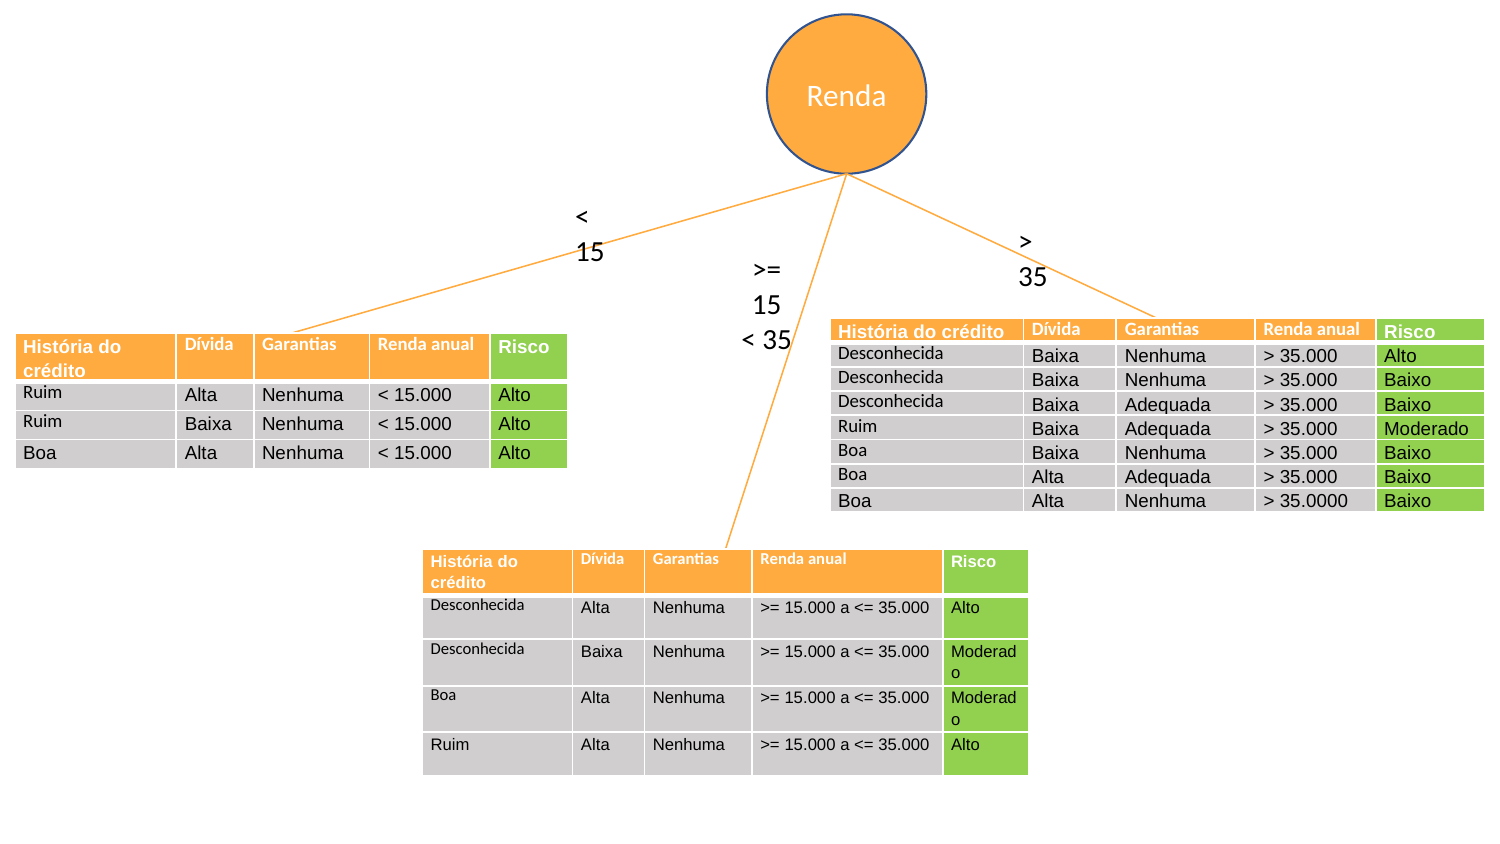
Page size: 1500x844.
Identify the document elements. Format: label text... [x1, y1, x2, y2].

table_cell Baixo [1377, 465, 1484, 487]
table_cell Ruim [16, 384, 175, 410]
table_header Renda anual [1256, 319, 1375, 340]
table_cell Alta [573, 733, 644, 775]
table_cell Alta [177, 440, 253, 468]
table_header Renda anual [370, 342, 489, 379]
table_cell Nenhuma [1117, 489, 1254, 511]
table_cell Alta [1024, 465, 1115, 487]
table_header História do crédito [16, 334, 175, 379]
table_cell Baixo [1377, 489, 1484, 511]
table_cell Nenhuma [645, 640, 751, 685]
table_cell Desconhecida [423, 640, 572, 685]
table_header Dívida [177, 334, 253, 379]
table_cell Nenhuma [1117, 345, 1254, 366]
table_header Risco [944, 550, 1028, 593]
table_header História do crédito [423, 550, 572, 593]
table_header Risco [1377, 319, 1484, 340]
table_cell Alta [573, 687, 644, 731]
table_cell >= 15.000 a <= 35.000 [753, 598, 942, 638]
table_cell Baixa [1024, 345, 1115, 366]
table_cell > 35.000 [1256, 416, 1375, 439]
table_cell < 15.000 [370, 384, 489, 410]
table_cell Ruim [423, 733, 572, 775]
table_cell Baixa [1024, 440, 1115, 463]
table_cell Alto [491, 411, 567, 439]
table_cell Boa [852, 440, 1023, 463]
table_cell Baixa [1024, 368, 1115, 390]
table_cell Baixo [1377, 368, 1484, 390]
table_cell Nenhuma [1117, 440, 1254, 463]
table_cell Ruim [16, 411, 175, 439]
table_header Renda anual [753, 550, 942, 593]
table_cell < 15.000 [370, 440, 489, 468]
table_cell Baixa [573, 640, 644, 685]
table_cell Adequada [1117, 392, 1254, 414]
table_cell Boa [852, 465, 1023, 487]
table_cell Boa [852, 489, 1023, 511]
table_cell Baixo [1377, 392, 1484, 414]
table_cell Alta [1024, 489, 1115, 511]
table_cell Baixa [1024, 392, 1115, 414]
table_header Garantias [255, 334, 369, 379]
table_cell Boa [16, 440, 175, 468]
table_cell >= 15.000 a <= 35.000 [753, 733, 942, 775]
table_cell Nenhuma [255, 440, 369, 468]
table_cell Baixa [1024, 416, 1115, 439]
table_cell >= 15.000 a <= 35.000 [753, 687, 942, 731]
table_header Garantias [1117, 319, 1254, 340]
text_box Renda [766, 14, 927, 172]
table_cell Alta [177, 384, 253, 410]
table_cell Desconhecida [852, 345, 1023, 366]
table_header Dívida [573, 550, 644, 593]
table_cell Nenhuma [645, 687, 751, 731]
table_cell Moderado [944, 687, 1028, 731]
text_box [725, 342, 847, 550]
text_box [290, 173, 847, 334]
table_cell Nenhuma [1117, 368, 1254, 390]
table_cell Alto [944, 598, 1028, 638]
table_cell Desconhecida [852, 368, 1023, 390]
table_cell Alto [491, 440, 567, 468]
table_cell > 35.000 [1256, 392, 1375, 414]
table_cell Moderado [944, 640, 1028, 685]
table_cell Alto [944, 733, 1028, 775]
table_cell Adequada [1117, 416, 1254, 439]
table_cell Baixo [1377, 440, 1484, 463]
table_cell Desconhecida [423, 598, 572, 638]
table_cell > 35.000 [1256, 368, 1375, 390]
table_cell Nenhuma [255, 384, 369, 410]
table_header Risco [491, 342, 567, 379]
table_cell Ruim [852, 416, 1023, 439]
table_header História do crédito [852, 327, 1023, 340]
table_cell Nenhuma [255, 411, 369, 439]
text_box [850, 173, 1158, 319]
table_cell Baixa [177, 411, 253, 439]
table_cell Moderado [1377, 416, 1484, 439]
table_cell > 35.000 [1256, 345, 1375, 366]
table_header Dívida [1024, 327, 1115, 340]
table_cell > 35.000 [1256, 440, 1375, 463]
table_header Garantias [645, 550, 751, 593]
table_cell Alto [491, 384, 567, 410]
table_cell < 15.000 [370, 411, 489, 439]
table_cell Boa [423, 687, 572, 731]
table_cell Desconhecida [852, 392, 1023, 414]
table_cell > 35.0000 [1256, 489, 1375, 511]
table_cell Alto [1377, 345, 1484, 366]
table_cell > 35.000 [1256, 465, 1375, 487]
table_cell Adequada [1117, 465, 1254, 487]
table_cell Nenhuma [645, 733, 751, 775]
table_cell Nenhuma [645, 598, 751, 638]
table_cell >= 15.000 a <= 35.000 [753, 640, 942, 685]
table_cell Alta [573, 598, 644, 638]
